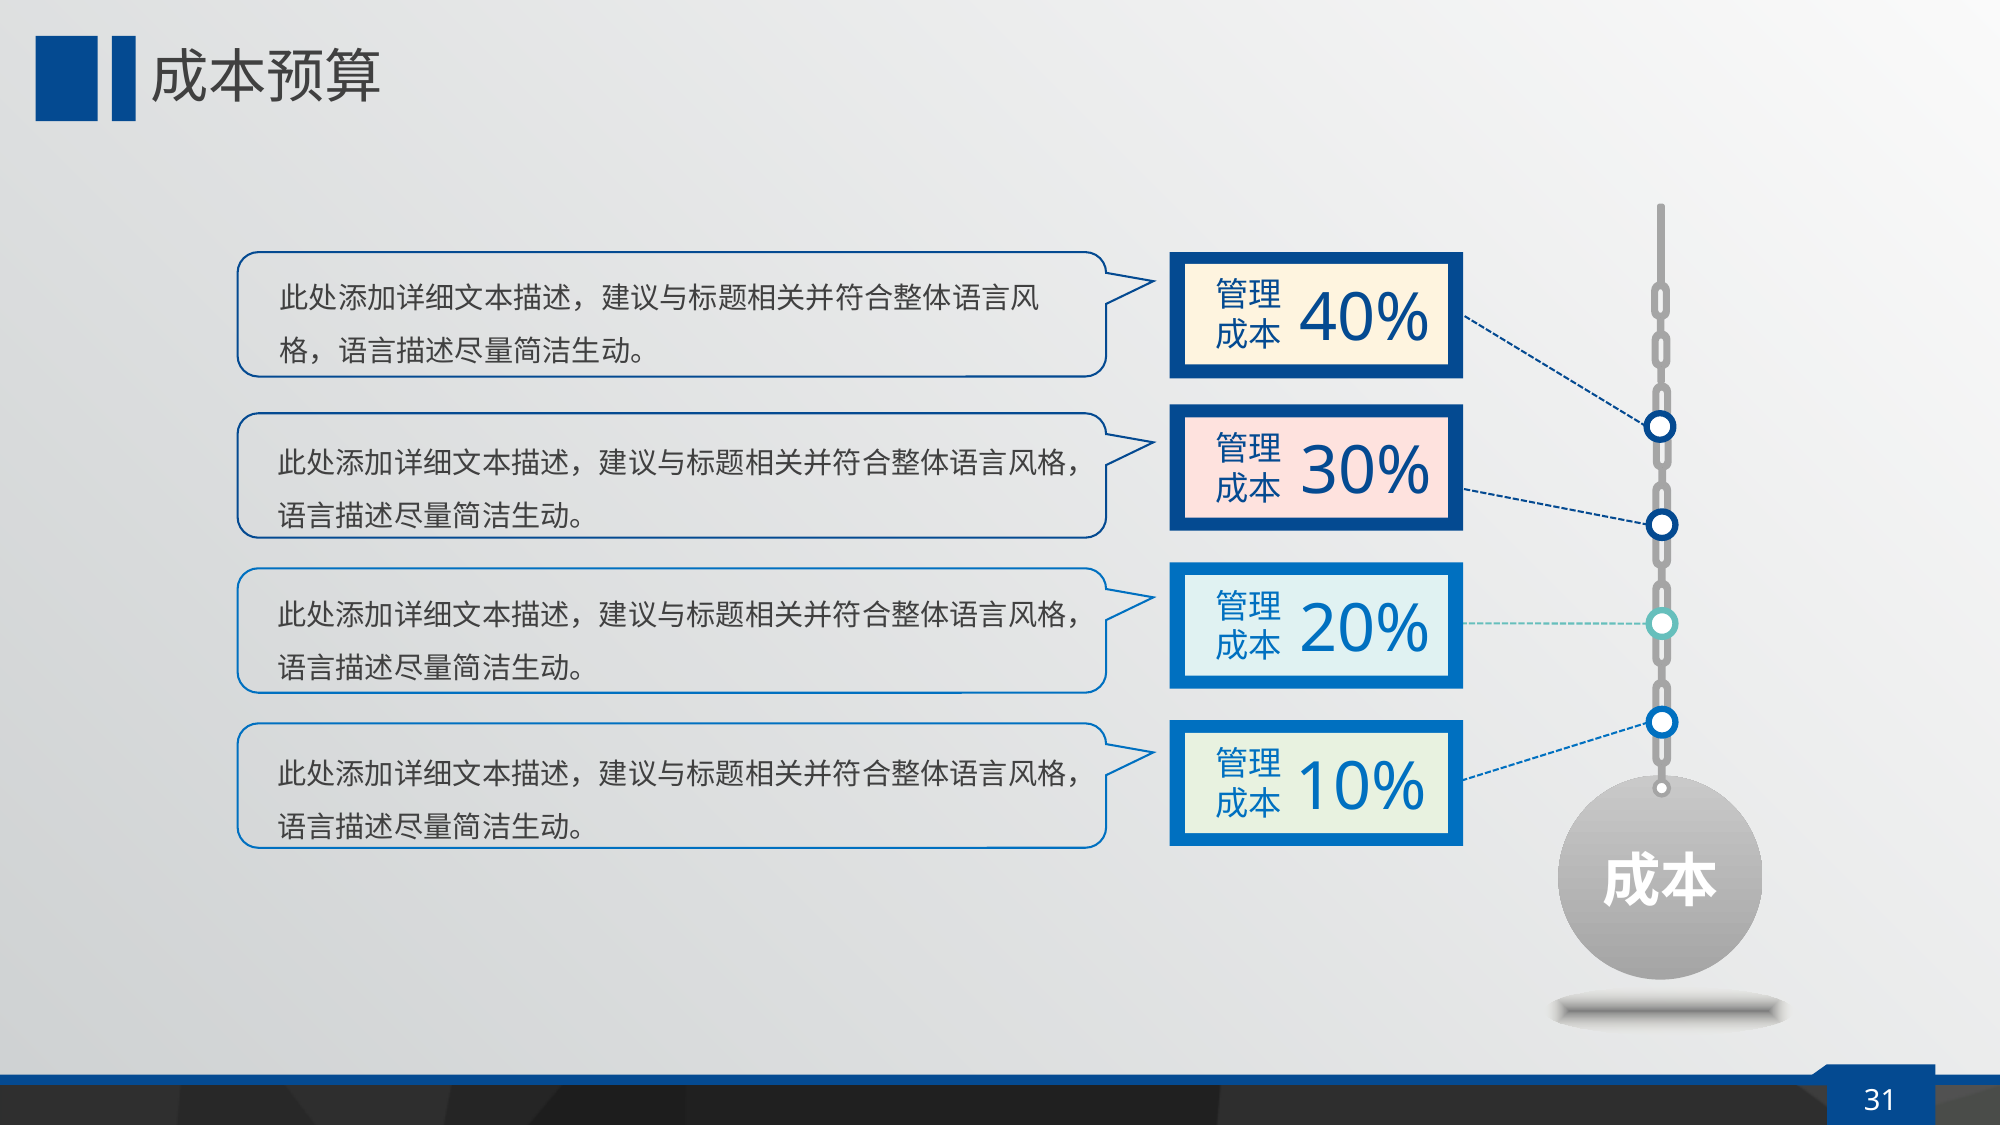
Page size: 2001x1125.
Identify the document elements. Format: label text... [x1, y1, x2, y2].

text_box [237, 563, 1121, 700]
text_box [1169, 252, 1674, 404]
text_box [1543, 985, 1794, 1036]
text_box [237, 245, 1107, 383]
picture [1936, 1085, 2000, 1125]
picture [0, 1085, 1827, 1125]
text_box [1169, 708, 1676, 846]
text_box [1558, 205, 1763, 980]
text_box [237, 411, 1121, 548]
title 成本预算 [135, 36, 924, 122]
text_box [1169, 562, 1676, 689]
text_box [1169, 404, 1676, 538]
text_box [237, 721, 1121, 859]
